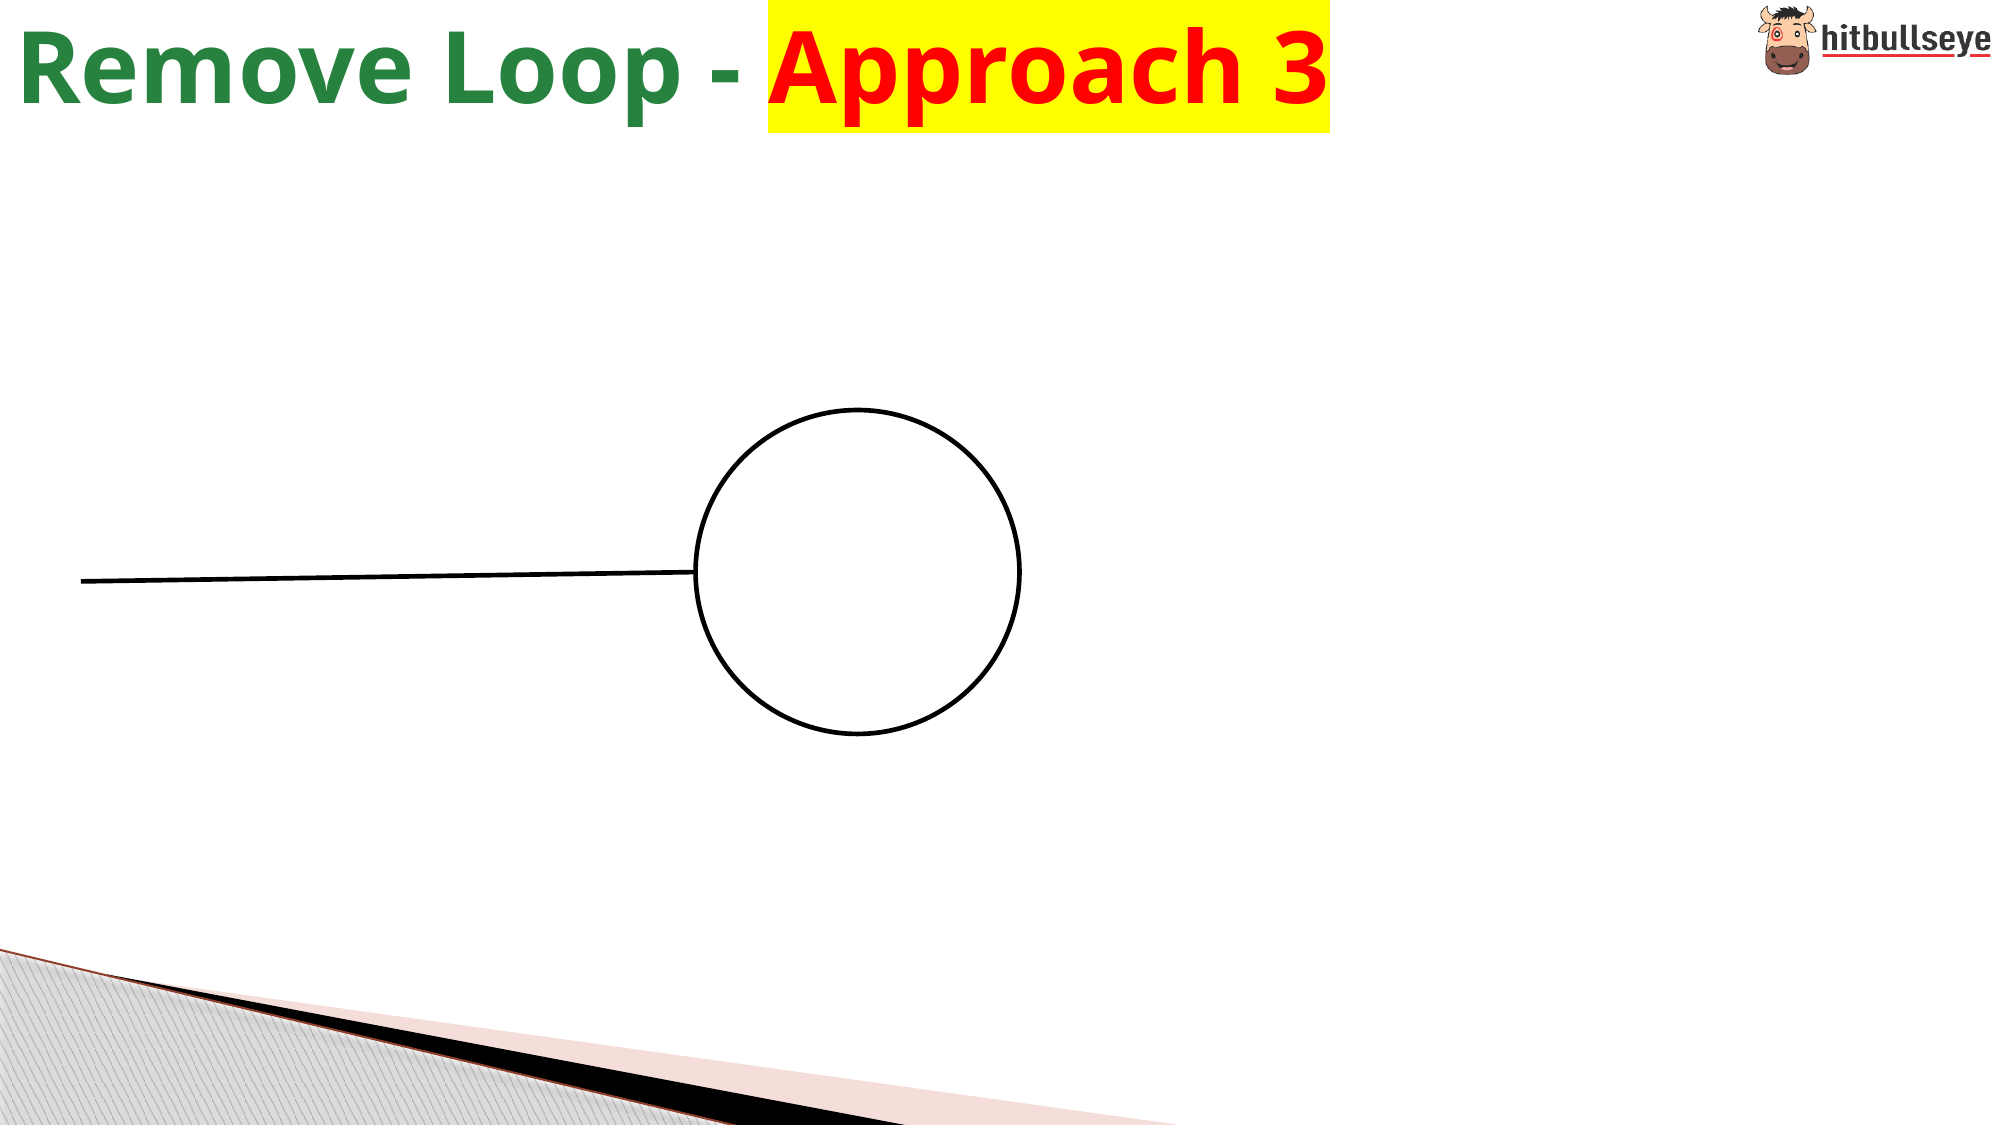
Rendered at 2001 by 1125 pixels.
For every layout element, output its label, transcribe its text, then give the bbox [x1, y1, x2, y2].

text_box [691, 405, 1024, 739]
picture [1800, 0, 2000, 81]
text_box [80, 571, 696, 582]
title Remove Loop - Approach 3 [0, 0, 1800, 254]
